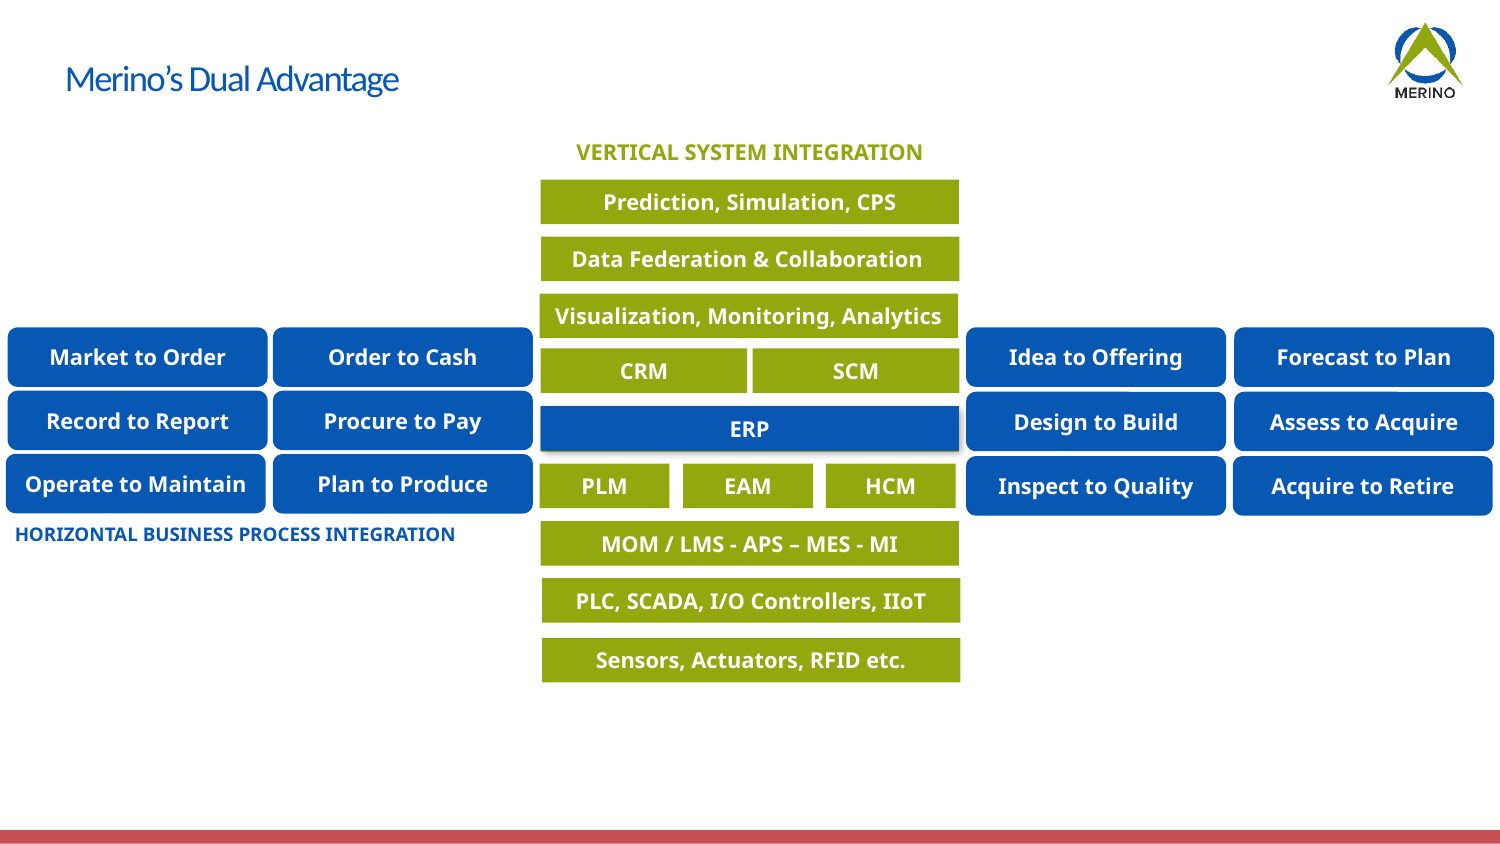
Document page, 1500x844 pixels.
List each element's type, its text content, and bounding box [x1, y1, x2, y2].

text_box Data Federation & Collaboration [539, 235, 961, 283]
title Merino’s Dual Advantage [50, 46, 670, 106]
text_box Prediction, Simulation, CPS [539, 177, 961, 226]
text_box PLC, SCADA, I/O Controllers, IIoT [540, 576, 962, 625]
text_box HORIZONTAL BUSINESS PROCESS INTEGRATION [0, 517, 539, 553]
text_box Sensors, Actuators, RFID etc. [540, 636, 962, 684]
text_box MOM / LMS - APS – MES - MI [539, 524, 961, 568]
text_box Visualization, Monitoring, Analytics [538, 292, 960, 325]
text_box VERTICAL SYSTEM INTEGRATION [541, 131, 960, 173]
picture [1387, 22, 1463, 98]
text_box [5, 327, 1495, 516]
